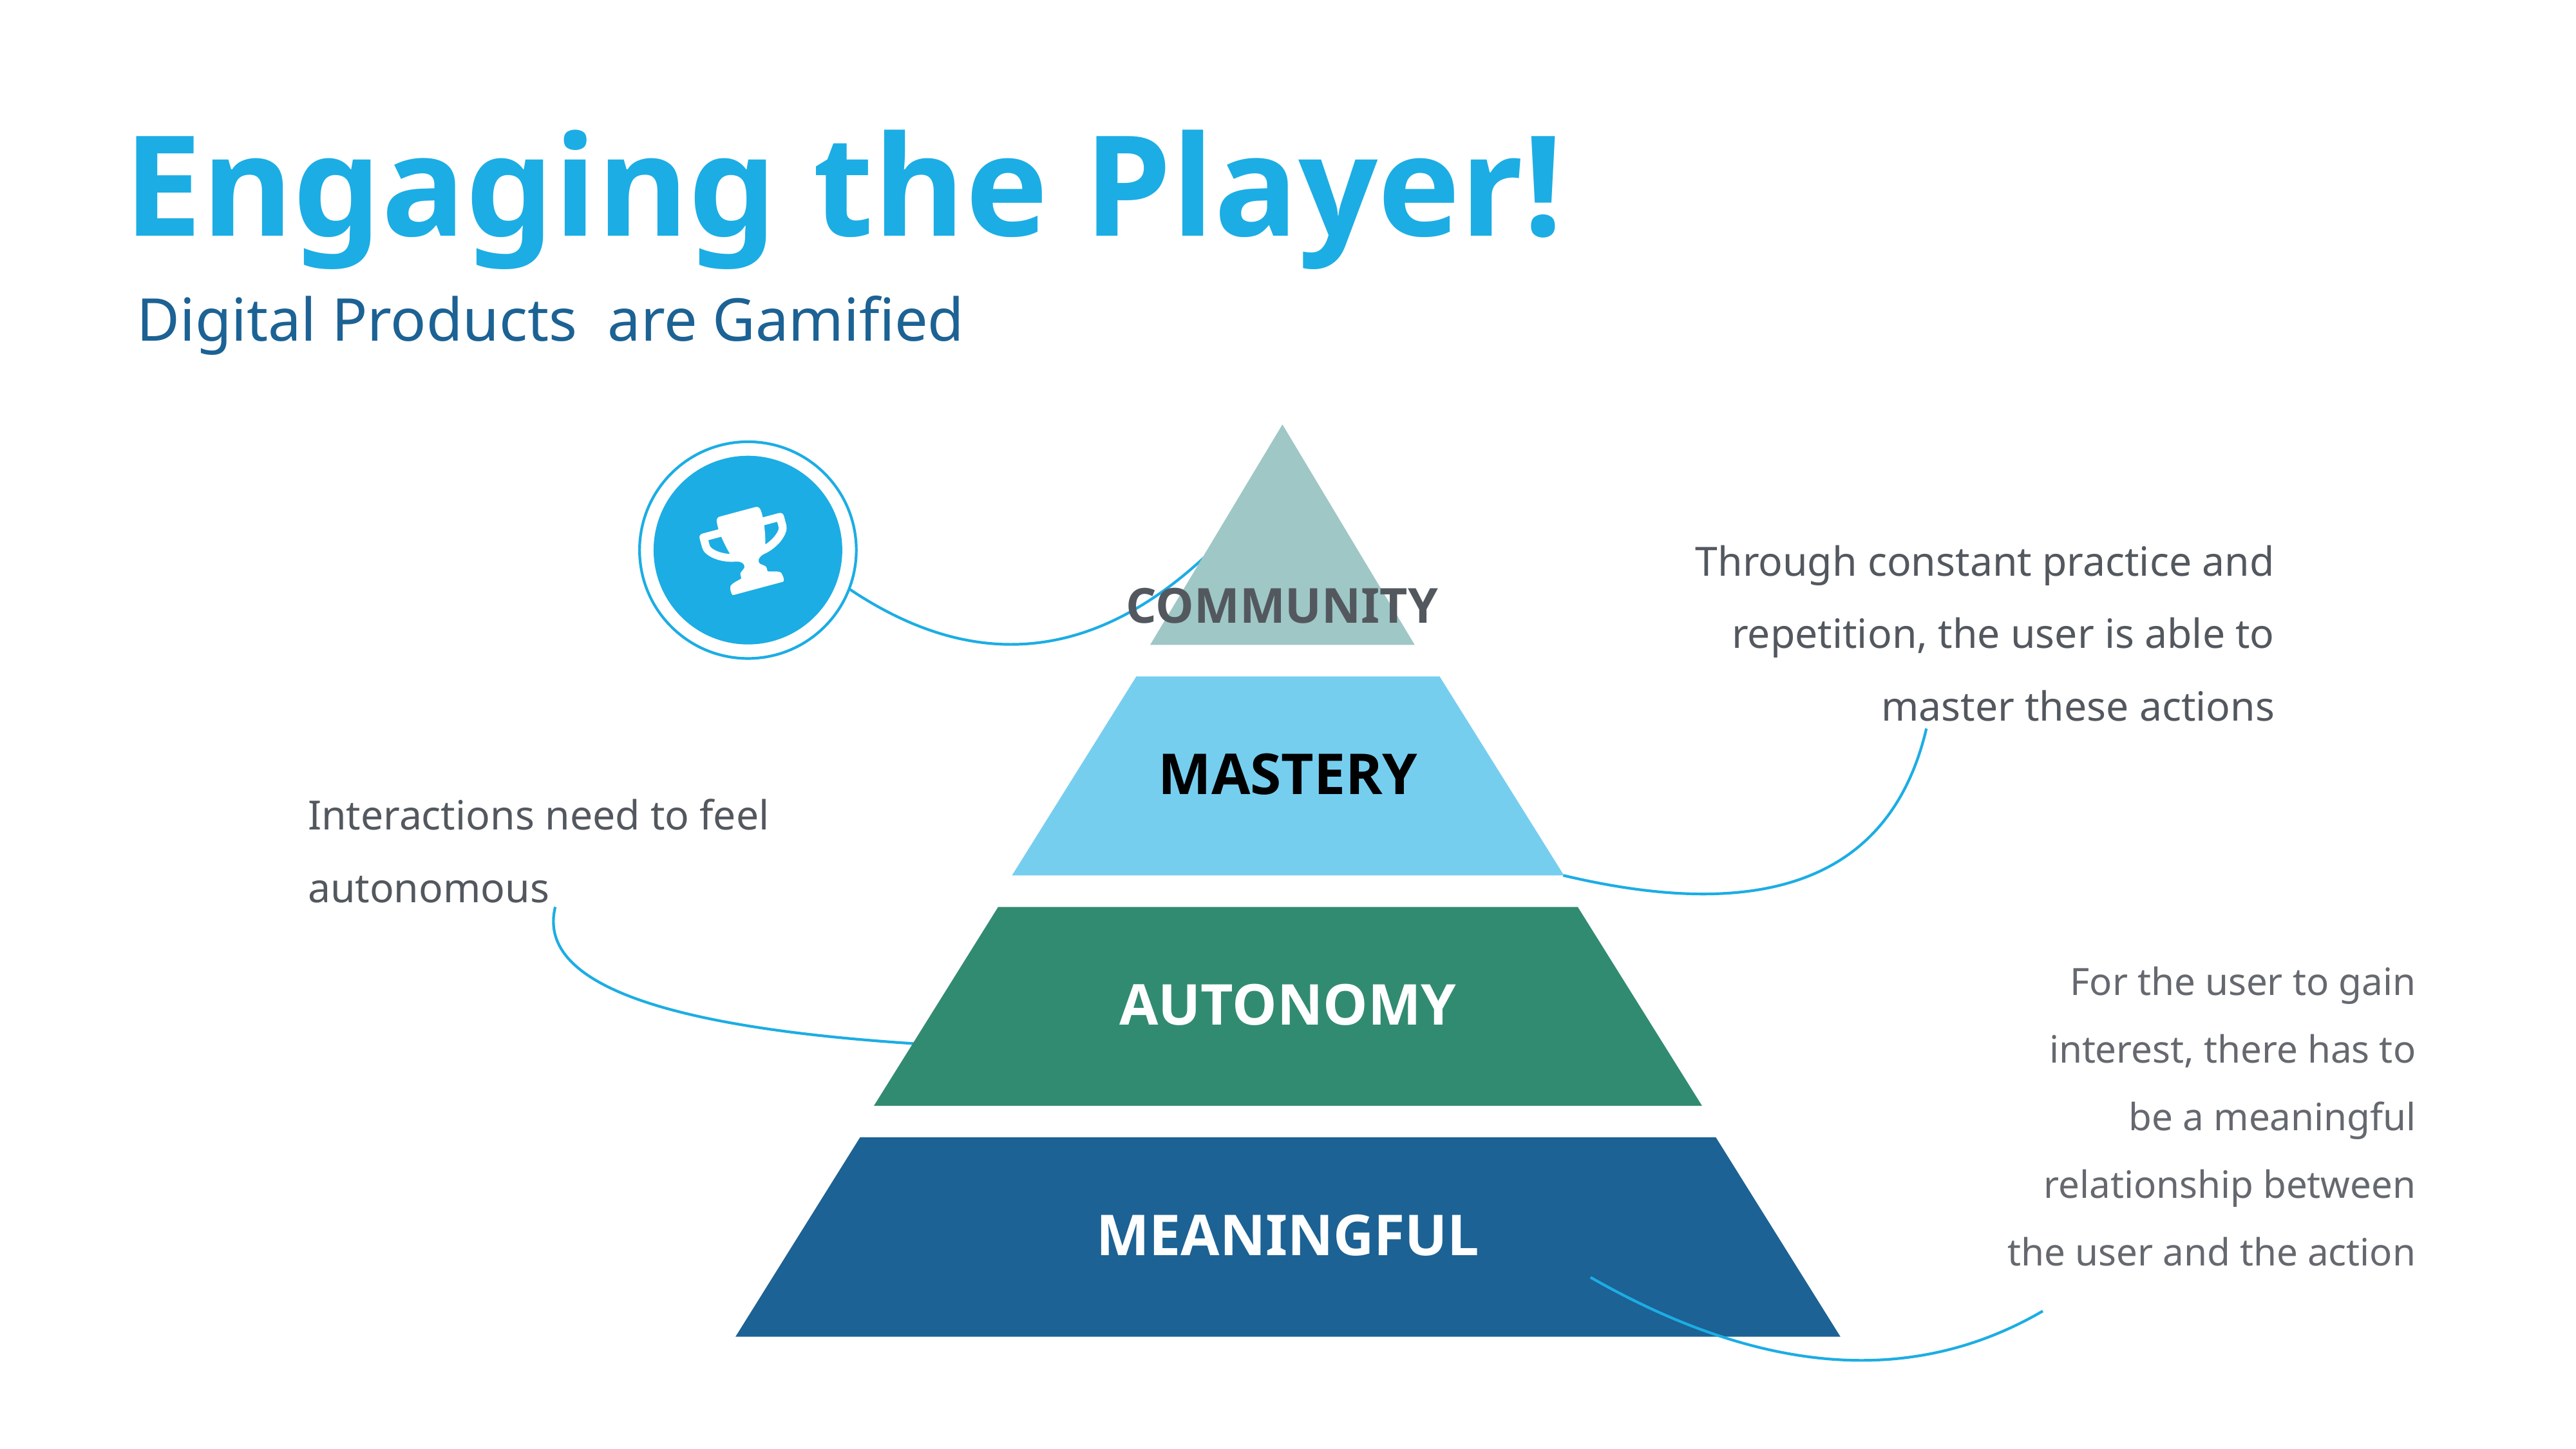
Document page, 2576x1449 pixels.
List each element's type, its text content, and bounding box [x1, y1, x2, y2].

text_box For the user to gain interest, there has to be a meaningful relationship between the user and the action [2006, 935, 2416, 1153]
text_box MEANINGFUL [735, 1137, 1814, 1337]
text_box Through constant practice and repetition, the user is able to master these actions [1590, 511, 2275, 729]
text_box COMMUNITY [1116, 541, 1473, 645]
text_box MASTERY [1012, 676, 1564, 876]
text_box AUTONOMY [873, 907, 1702, 1106]
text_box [639, 441, 857, 659]
list Digital Products are Gamified [128, 252, 2462, 347]
text_box [1590, 1277, 2043, 1361]
title Engaging the Player! [114, 76, 2448, 254]
text_box [829, 1010, 913, 1044]
text_box [1564, 729, 1927, 895]
text_box [1212, 424, 1352, 541]
text_box [860, 545, 1116, 645]
text_box Interactions need to feel autonomous [308, 765, 829, 1049]
